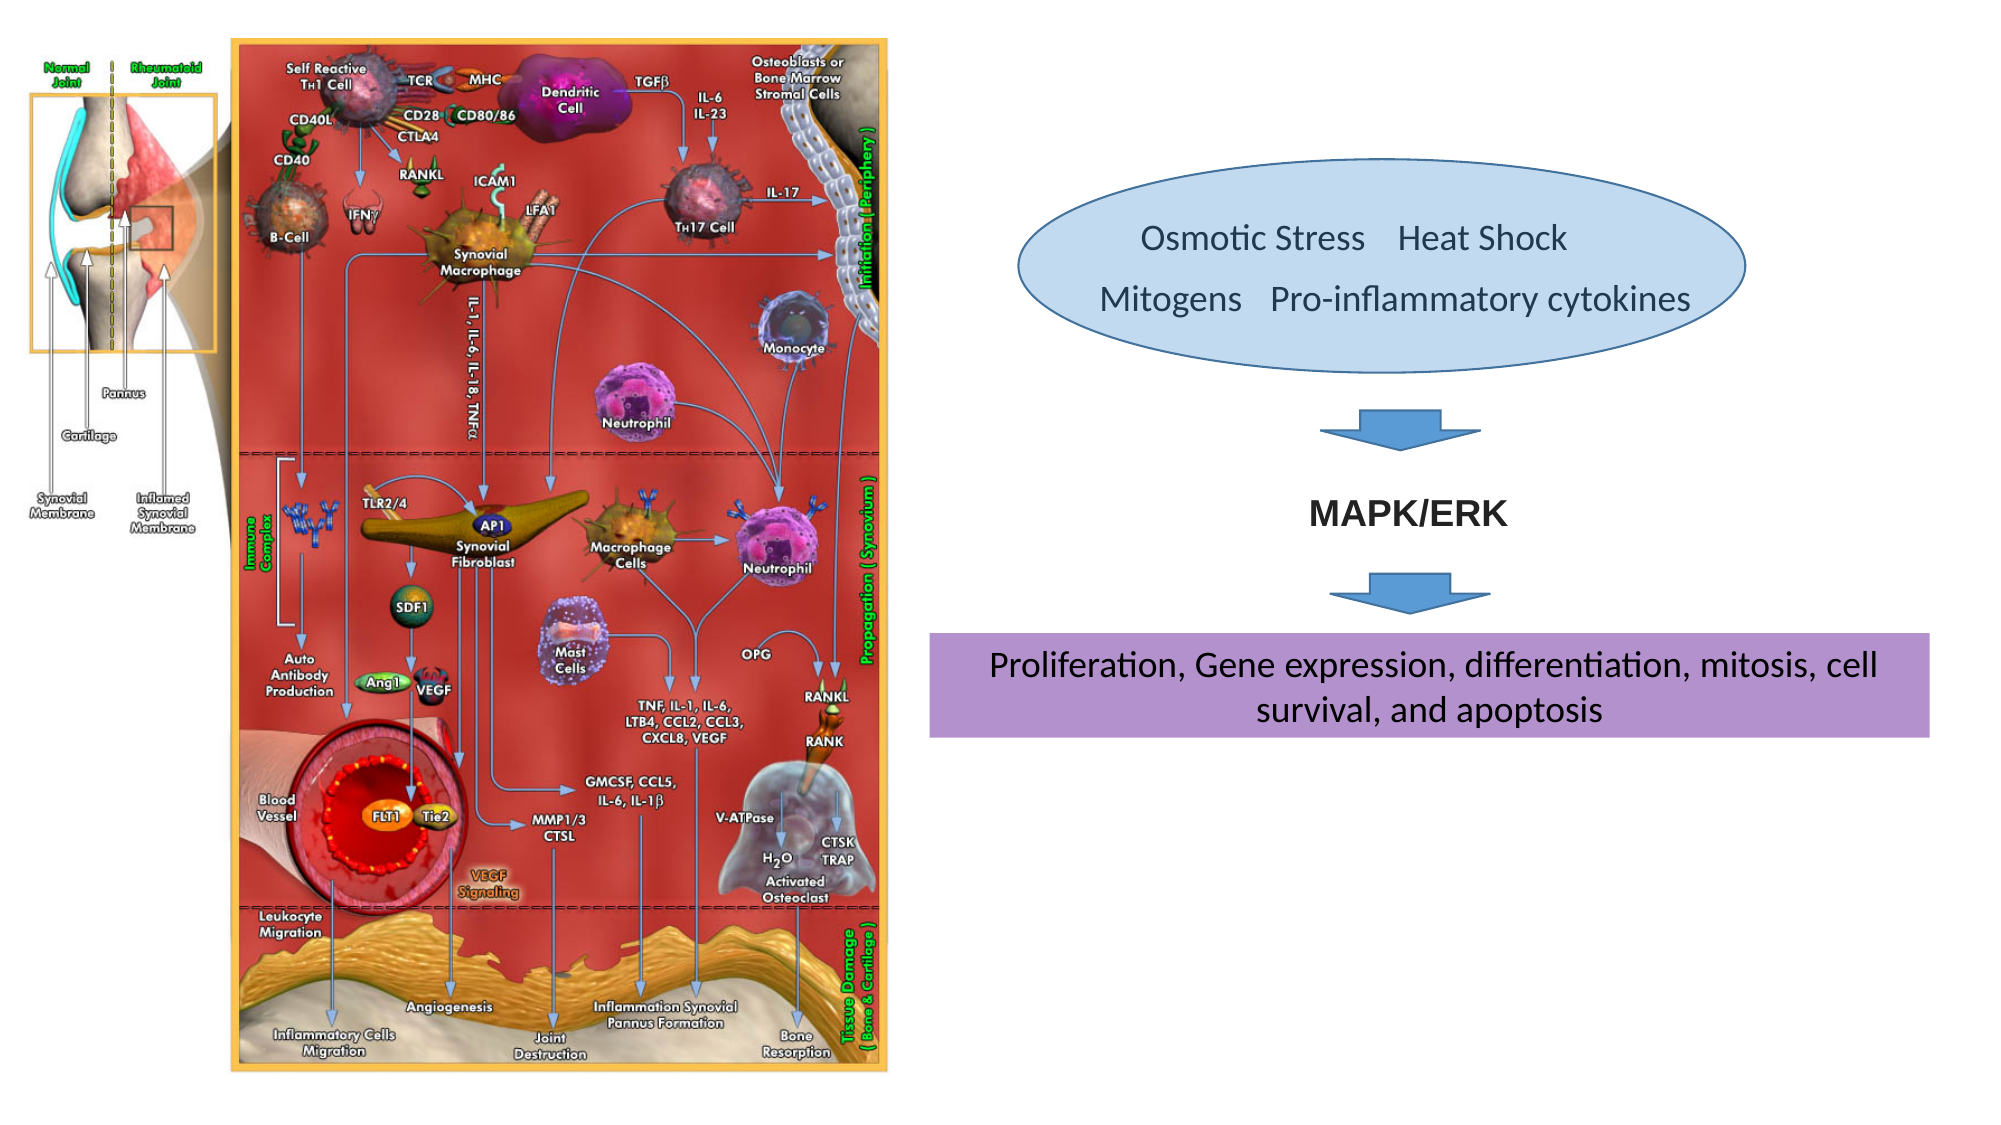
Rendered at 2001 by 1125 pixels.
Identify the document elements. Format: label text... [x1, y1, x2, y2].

text_box Proliferation, Gene expression, differentiation, mitosis, cell survival, and apoptosis [929, 633, 1930, 738]
text_box [1017, 158, 1747, 374]
text_box [1329, 572, 1491, 615]
text_box [1319, 409, 1482, 452]
text_box MAPK/ERK [1294, 481, 1535, 542]
picture [22, 38, 895, 1079]
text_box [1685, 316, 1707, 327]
